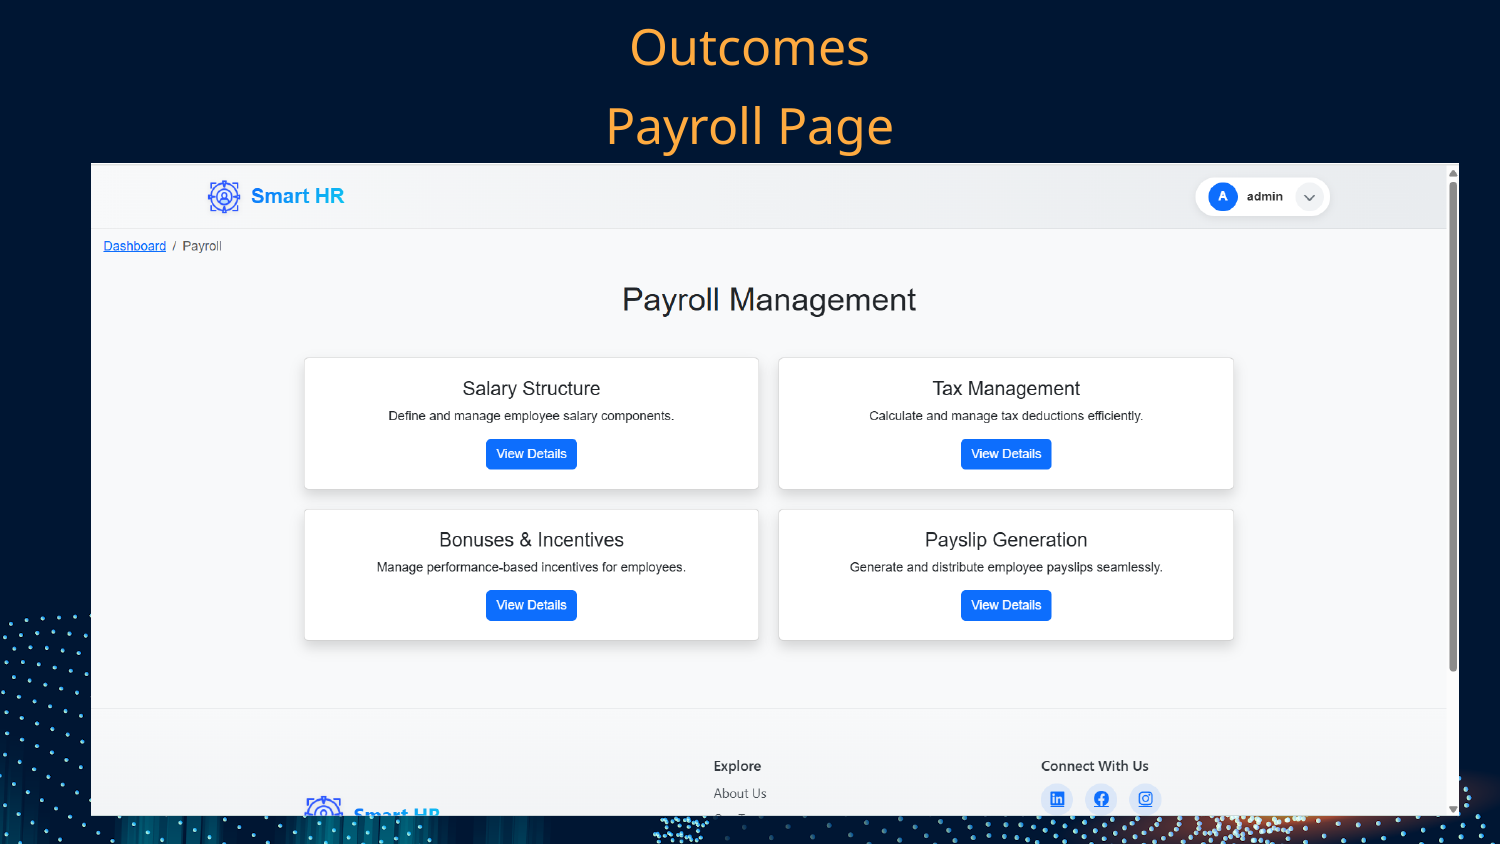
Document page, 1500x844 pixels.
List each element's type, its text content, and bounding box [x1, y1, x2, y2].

picture [0, 0, 1500, 844]
text_box Payroll Page [364, 79, 1136, 161]
title Outcomes [364, 0, 1136, 79]
